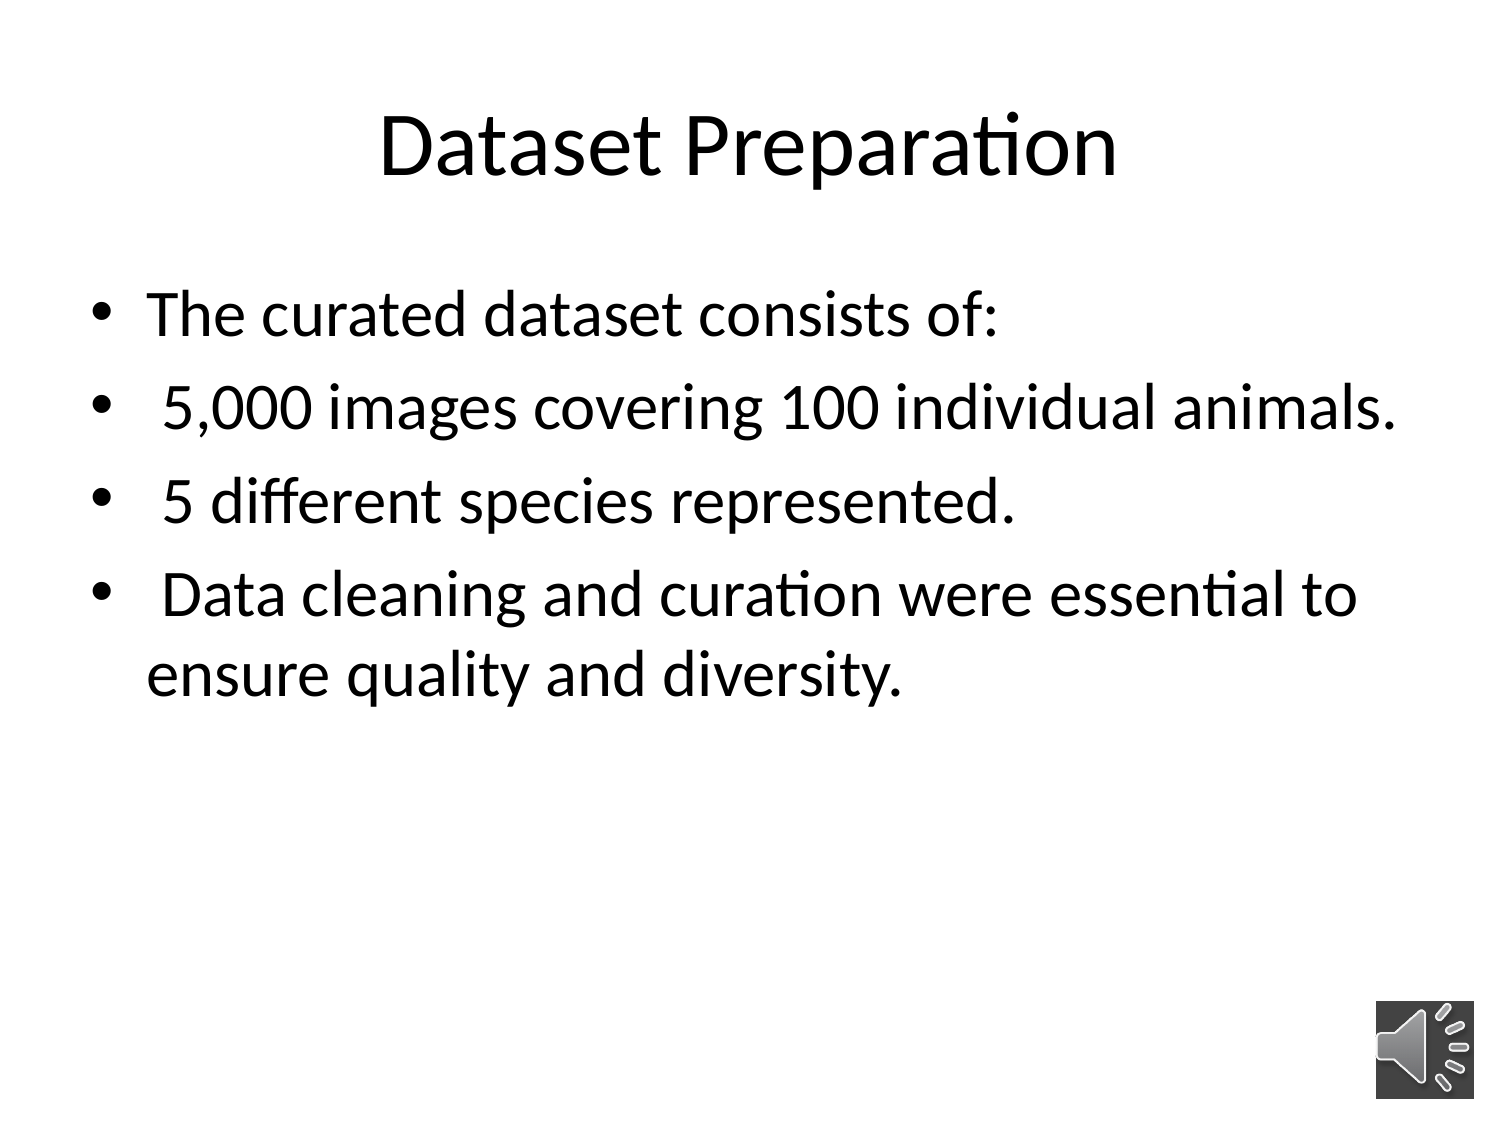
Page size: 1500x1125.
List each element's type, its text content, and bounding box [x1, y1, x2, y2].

list The curated dataset consists of: 5,000 images covering 100 individual animals. 5 different species represented. Data cleaning and curation were essential to ensure quality and diversity. [75, 262, 1425, 1005]
title Dataset Preparation [75, 45, 1425, 233]
picture [1374, 999, 1476, 1101]
